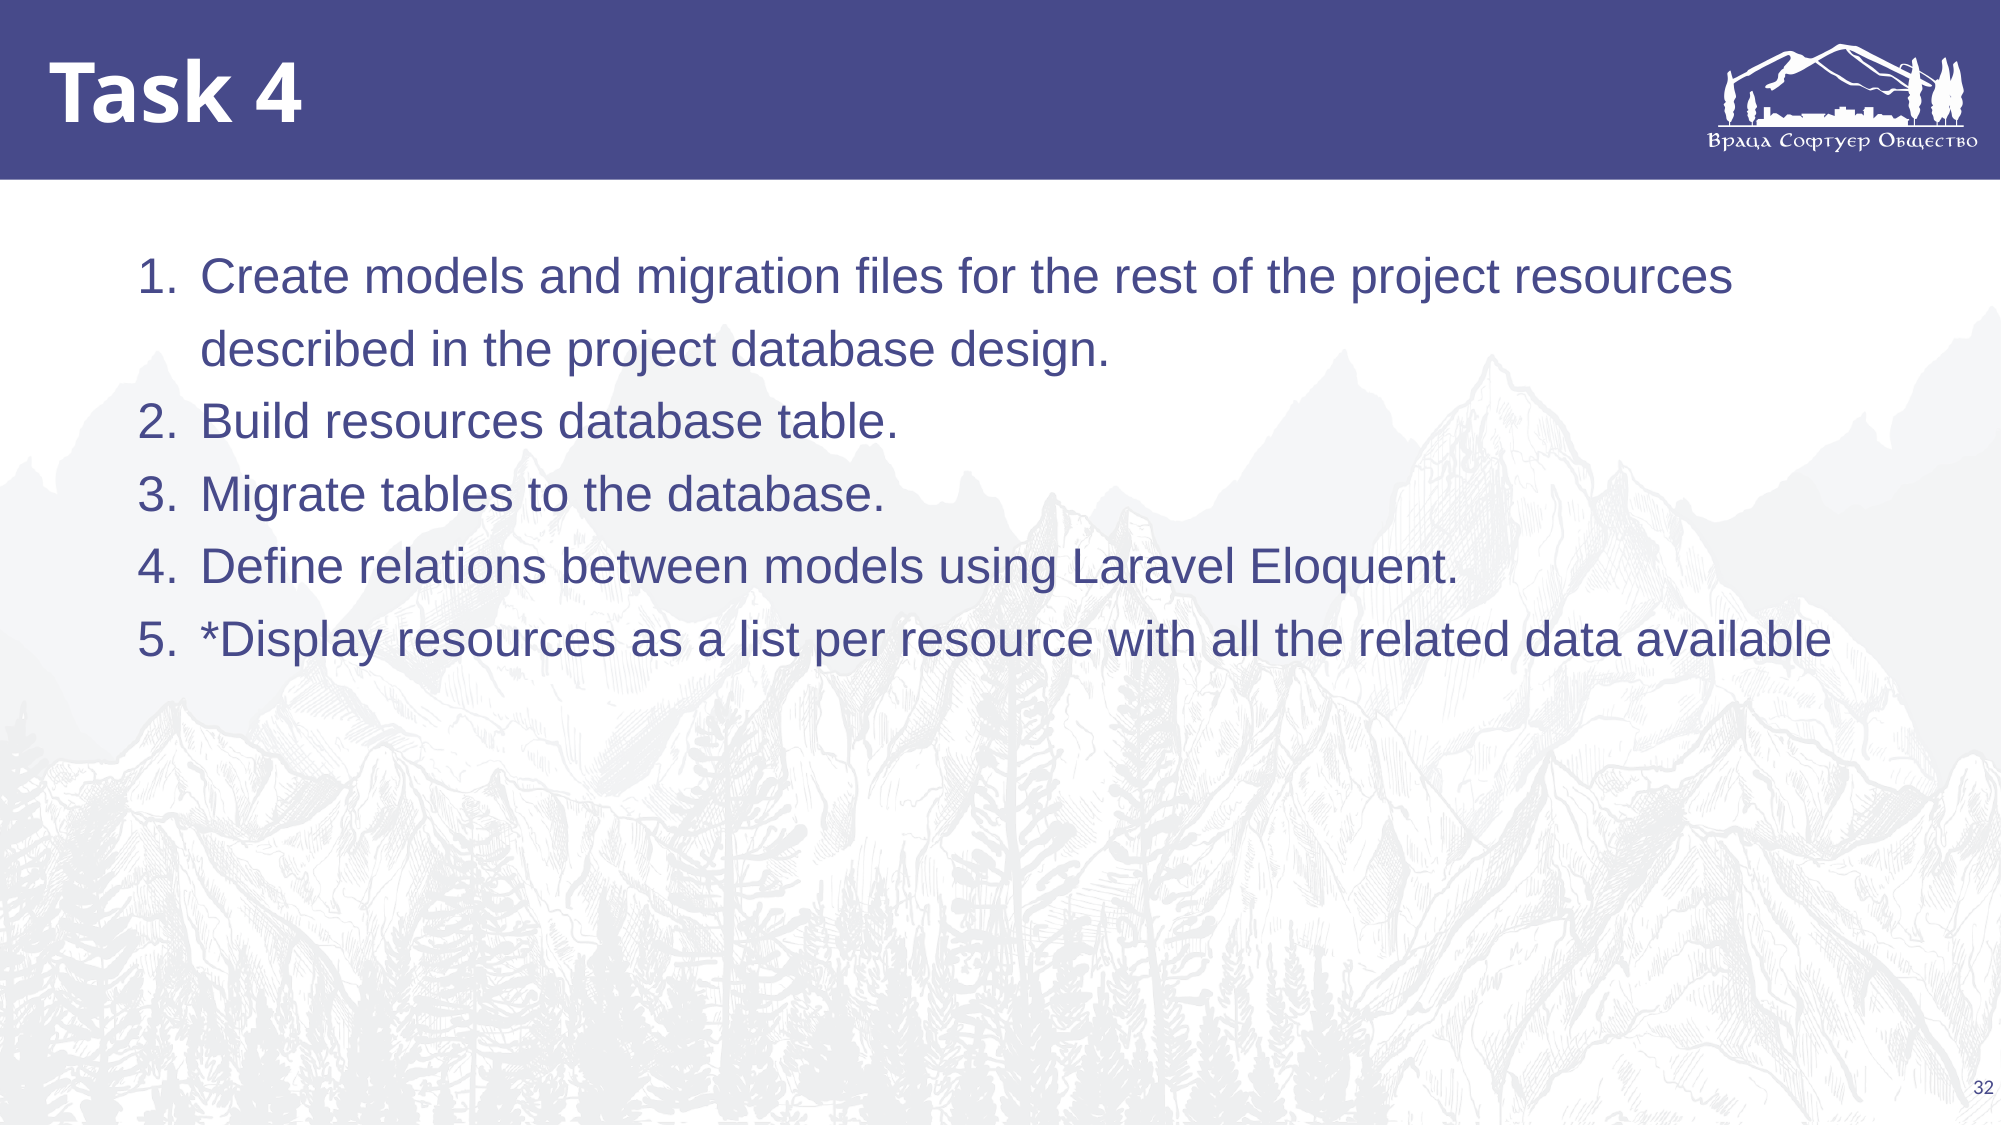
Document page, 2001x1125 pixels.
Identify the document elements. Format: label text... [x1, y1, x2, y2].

title Task 4 [31, 16, 1591, 162]
list Create models and migration files for the rest of the project resources described in the project database design. Build resources database table. Migrate tables to the database. Define relations between models using Laravel Eloquent. *Display resources as a list per resource with all the related data available [32, 224, 1919, 1012]
picture [1703, 19, 1981, 165]
slide_number 32 [1929, 1070, 2000, 1103]
